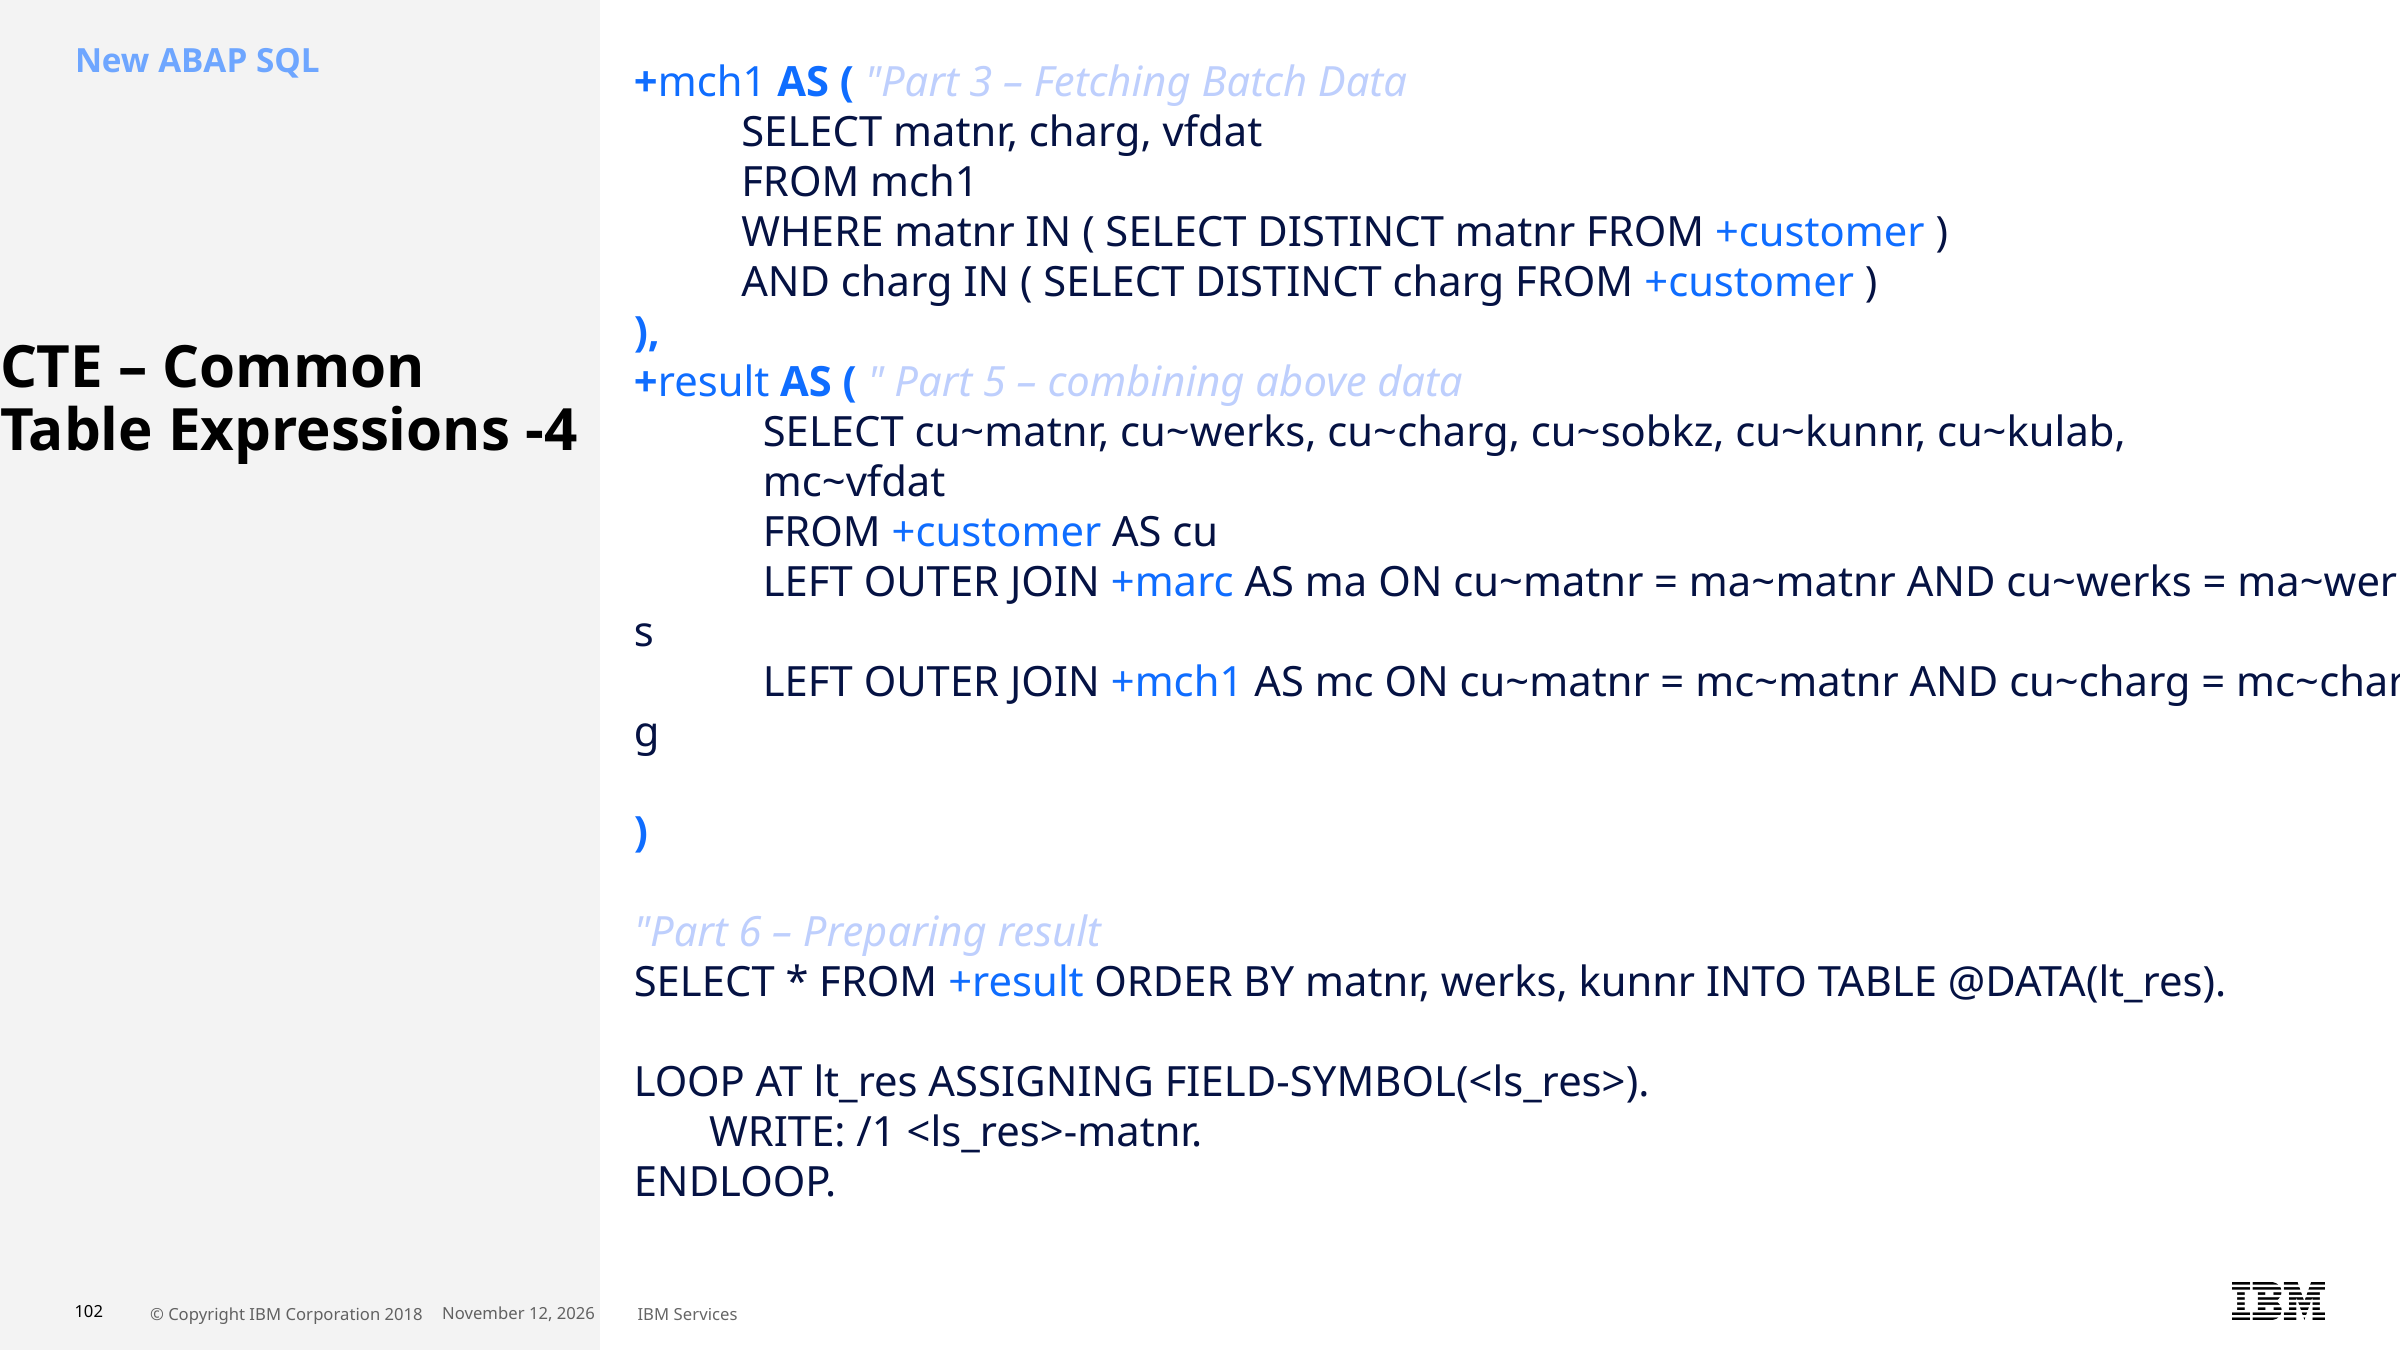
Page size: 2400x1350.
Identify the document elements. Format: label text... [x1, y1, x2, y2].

list New ABAP SQL [75, 43, 563, 179]
title CTE – Common Table Expressions -4 [0, 337, 593, 938]
picture [2232, 1282, 2325, 1320]
text_box +mch1 AS ( "Part 3 – Fetching Batch Data SELECT matnr, charg, vfdat FROM mch1 WHERE matnr IN ( SELECT DISTINCT matnr FROM +customer ) AND charg IN ( SELECT DISTINCT charg FROM +customer ) ), +result AS ( " Part 5 – combining above data SELECT cu~matnr, cu~werks, cu~charg, cu~sobkz, cu~kunnr, cu~kulab, mc~vfdat FROM +customer AS cu LEFT OUTER JOIN +marc AS ma ON cu~matnr = ma~matnr AND cu~werks = ma~werks LEFT OUTER JOIN +mch1 AS mc ON cu~matnr = mc~matnr AND cu~charg = mc~charg ) "Part 6 – Preparing result SELECT * FROM +result ORDER BY matnr, werks, kunnr INTO TABLE @DATA(lt_res). LOOP AT lt_res ASSIGNING FIELD-SYMBOL(<ls_res>). WRITE: /1 <ls_res>-matnr. ENDLOOP. [619, 47, 2400, 1213]
